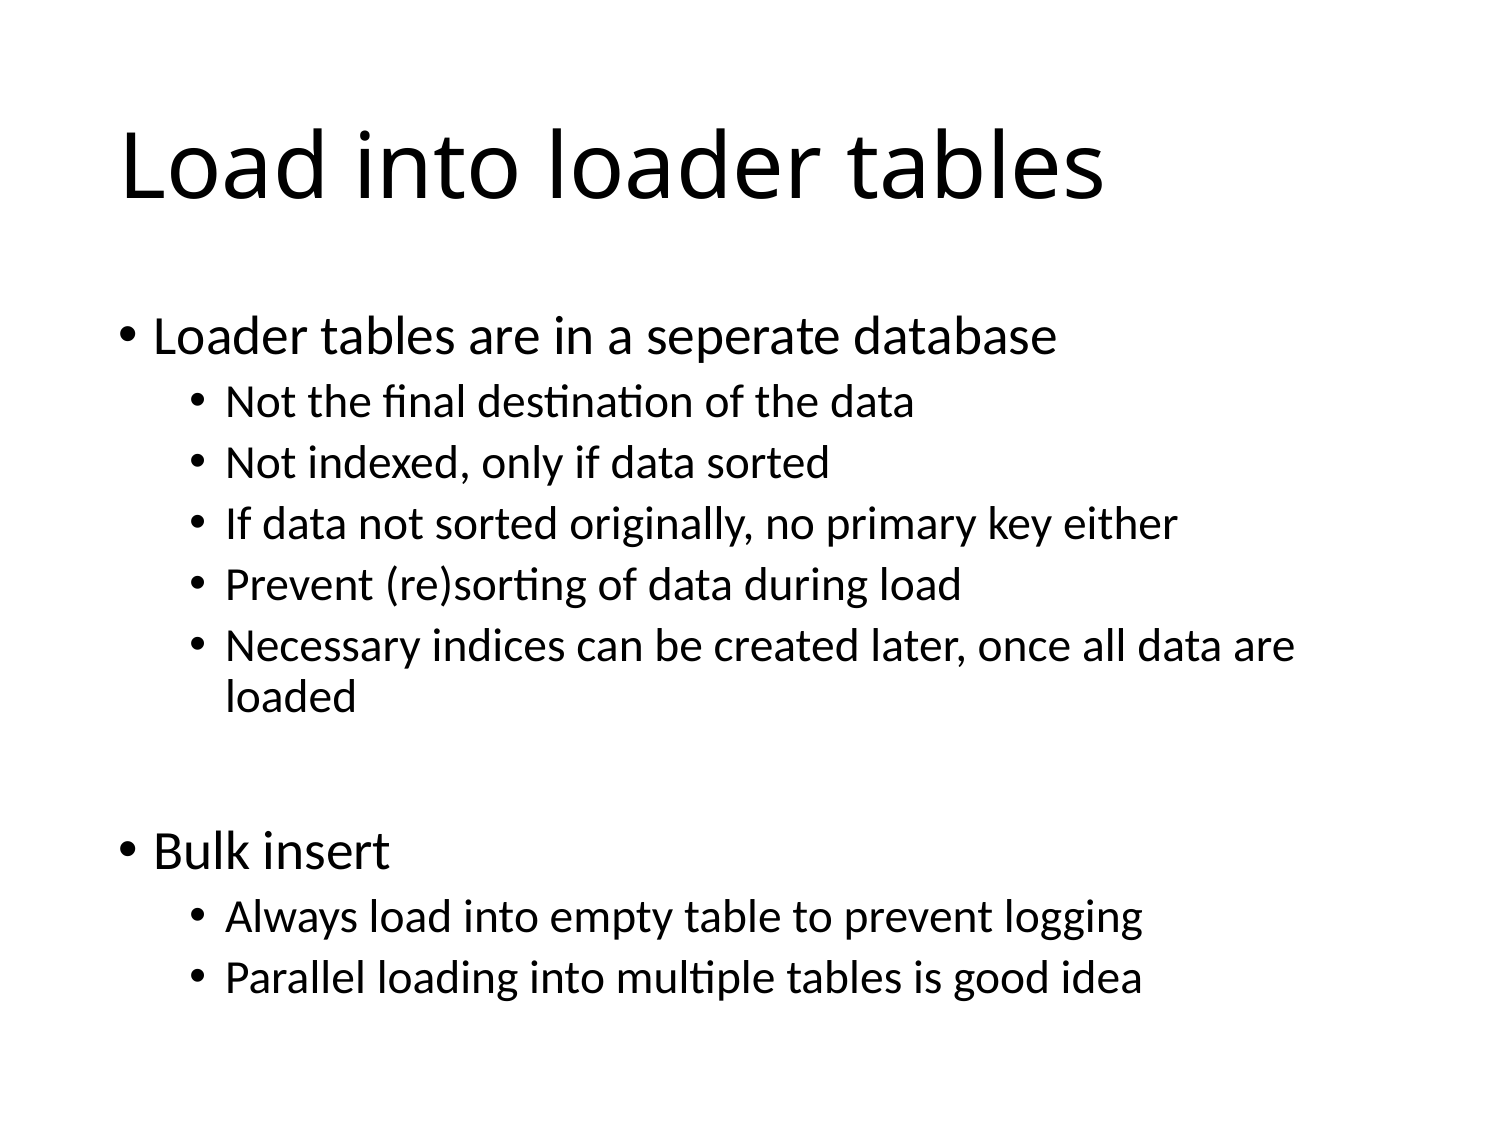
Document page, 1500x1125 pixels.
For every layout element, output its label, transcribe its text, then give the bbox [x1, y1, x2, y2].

title Load into loader tables [103, 59, 1397, 278]
list Loader tables are in a seperate database Not the final destination of the data Not indexed, only if data sorted If data not sorted originally, no primary key either Prevent (re)sorting of data during load Necessary indices can be created later, once all data are loaded Bulk insert Always load into empty table to prevent logging Parallel loading into multiple tables is good idea [103, 299, 1397, 1014]
